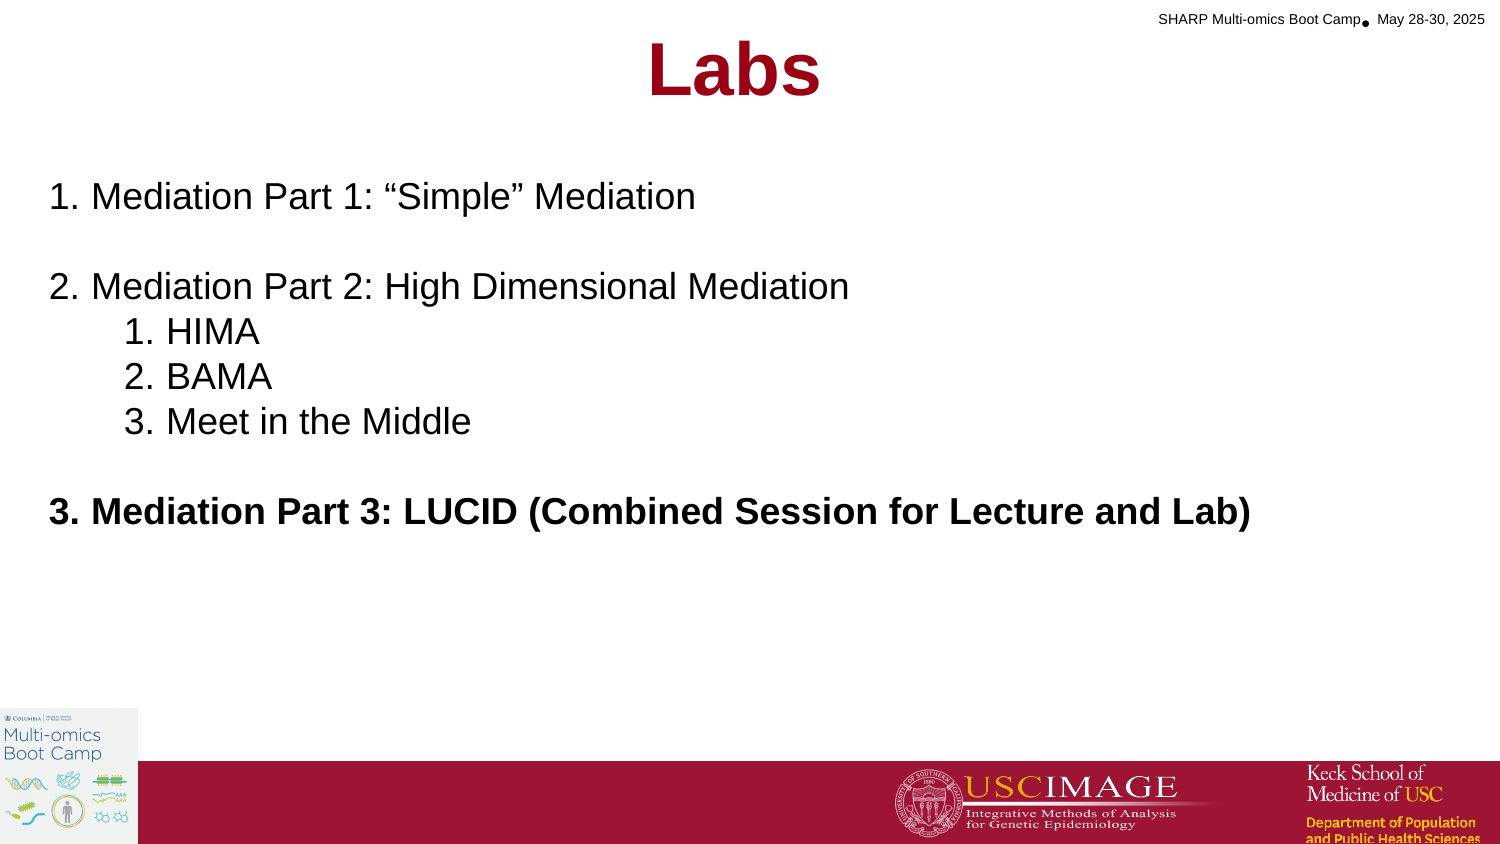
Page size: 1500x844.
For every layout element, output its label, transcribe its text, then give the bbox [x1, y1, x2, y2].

picture [883, 759, 1285, 844]
text_box Labs [172, 13, 1298, 119]
picture [0, 708, 138, 844]
text_box Mediation Part 1: “Simple” Mediation Mediation Part 2: High Dimensional Mediation HIMA BAMA Meet in the Middle Mediation Part 3: LUCID (Combined Session for Lecture and Lab) [34, 164, 1466, 540]
